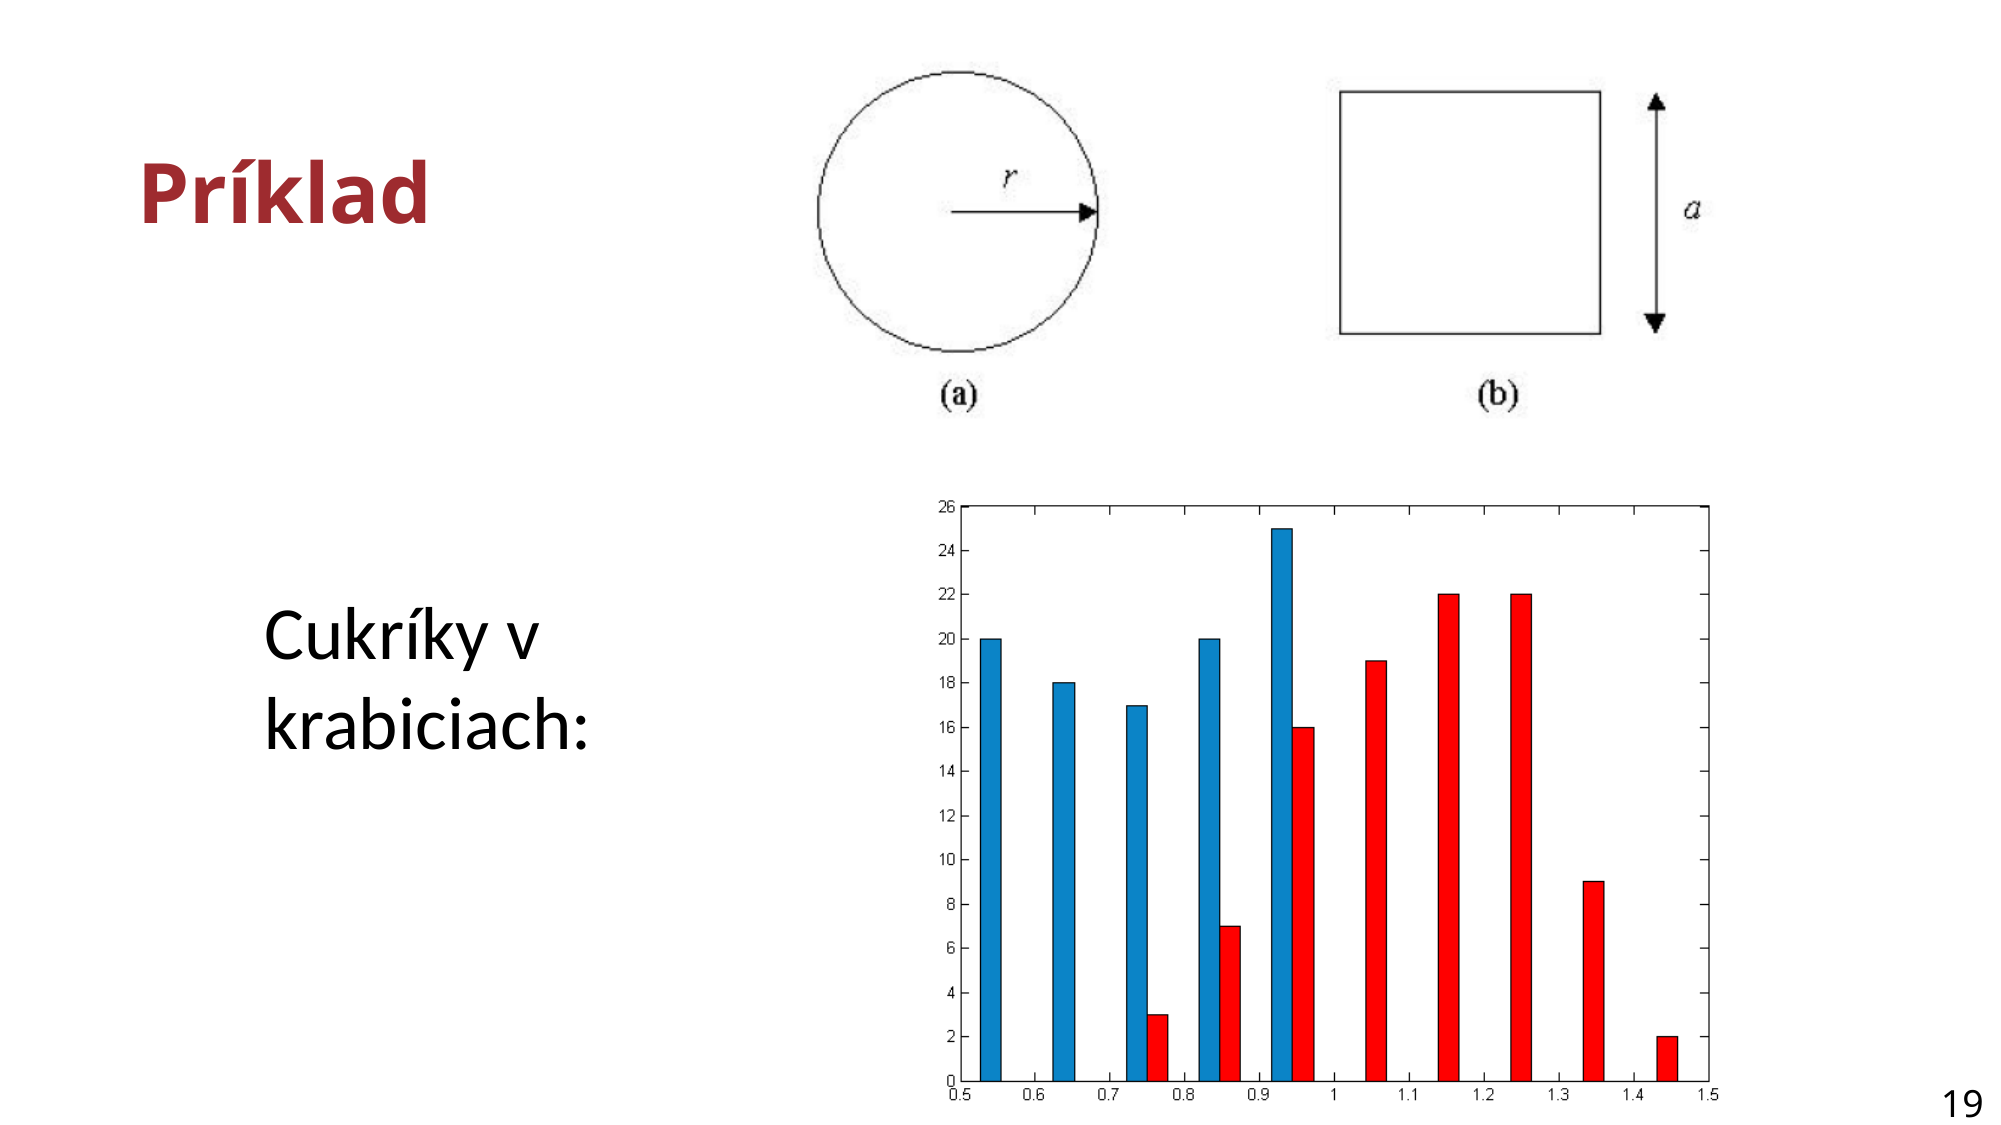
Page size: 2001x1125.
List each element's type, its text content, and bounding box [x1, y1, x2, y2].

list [777, 53, 1717, 428]
title Príklad [137, 116, 777, 278]
picture [893, 475, 1751, 1125]
